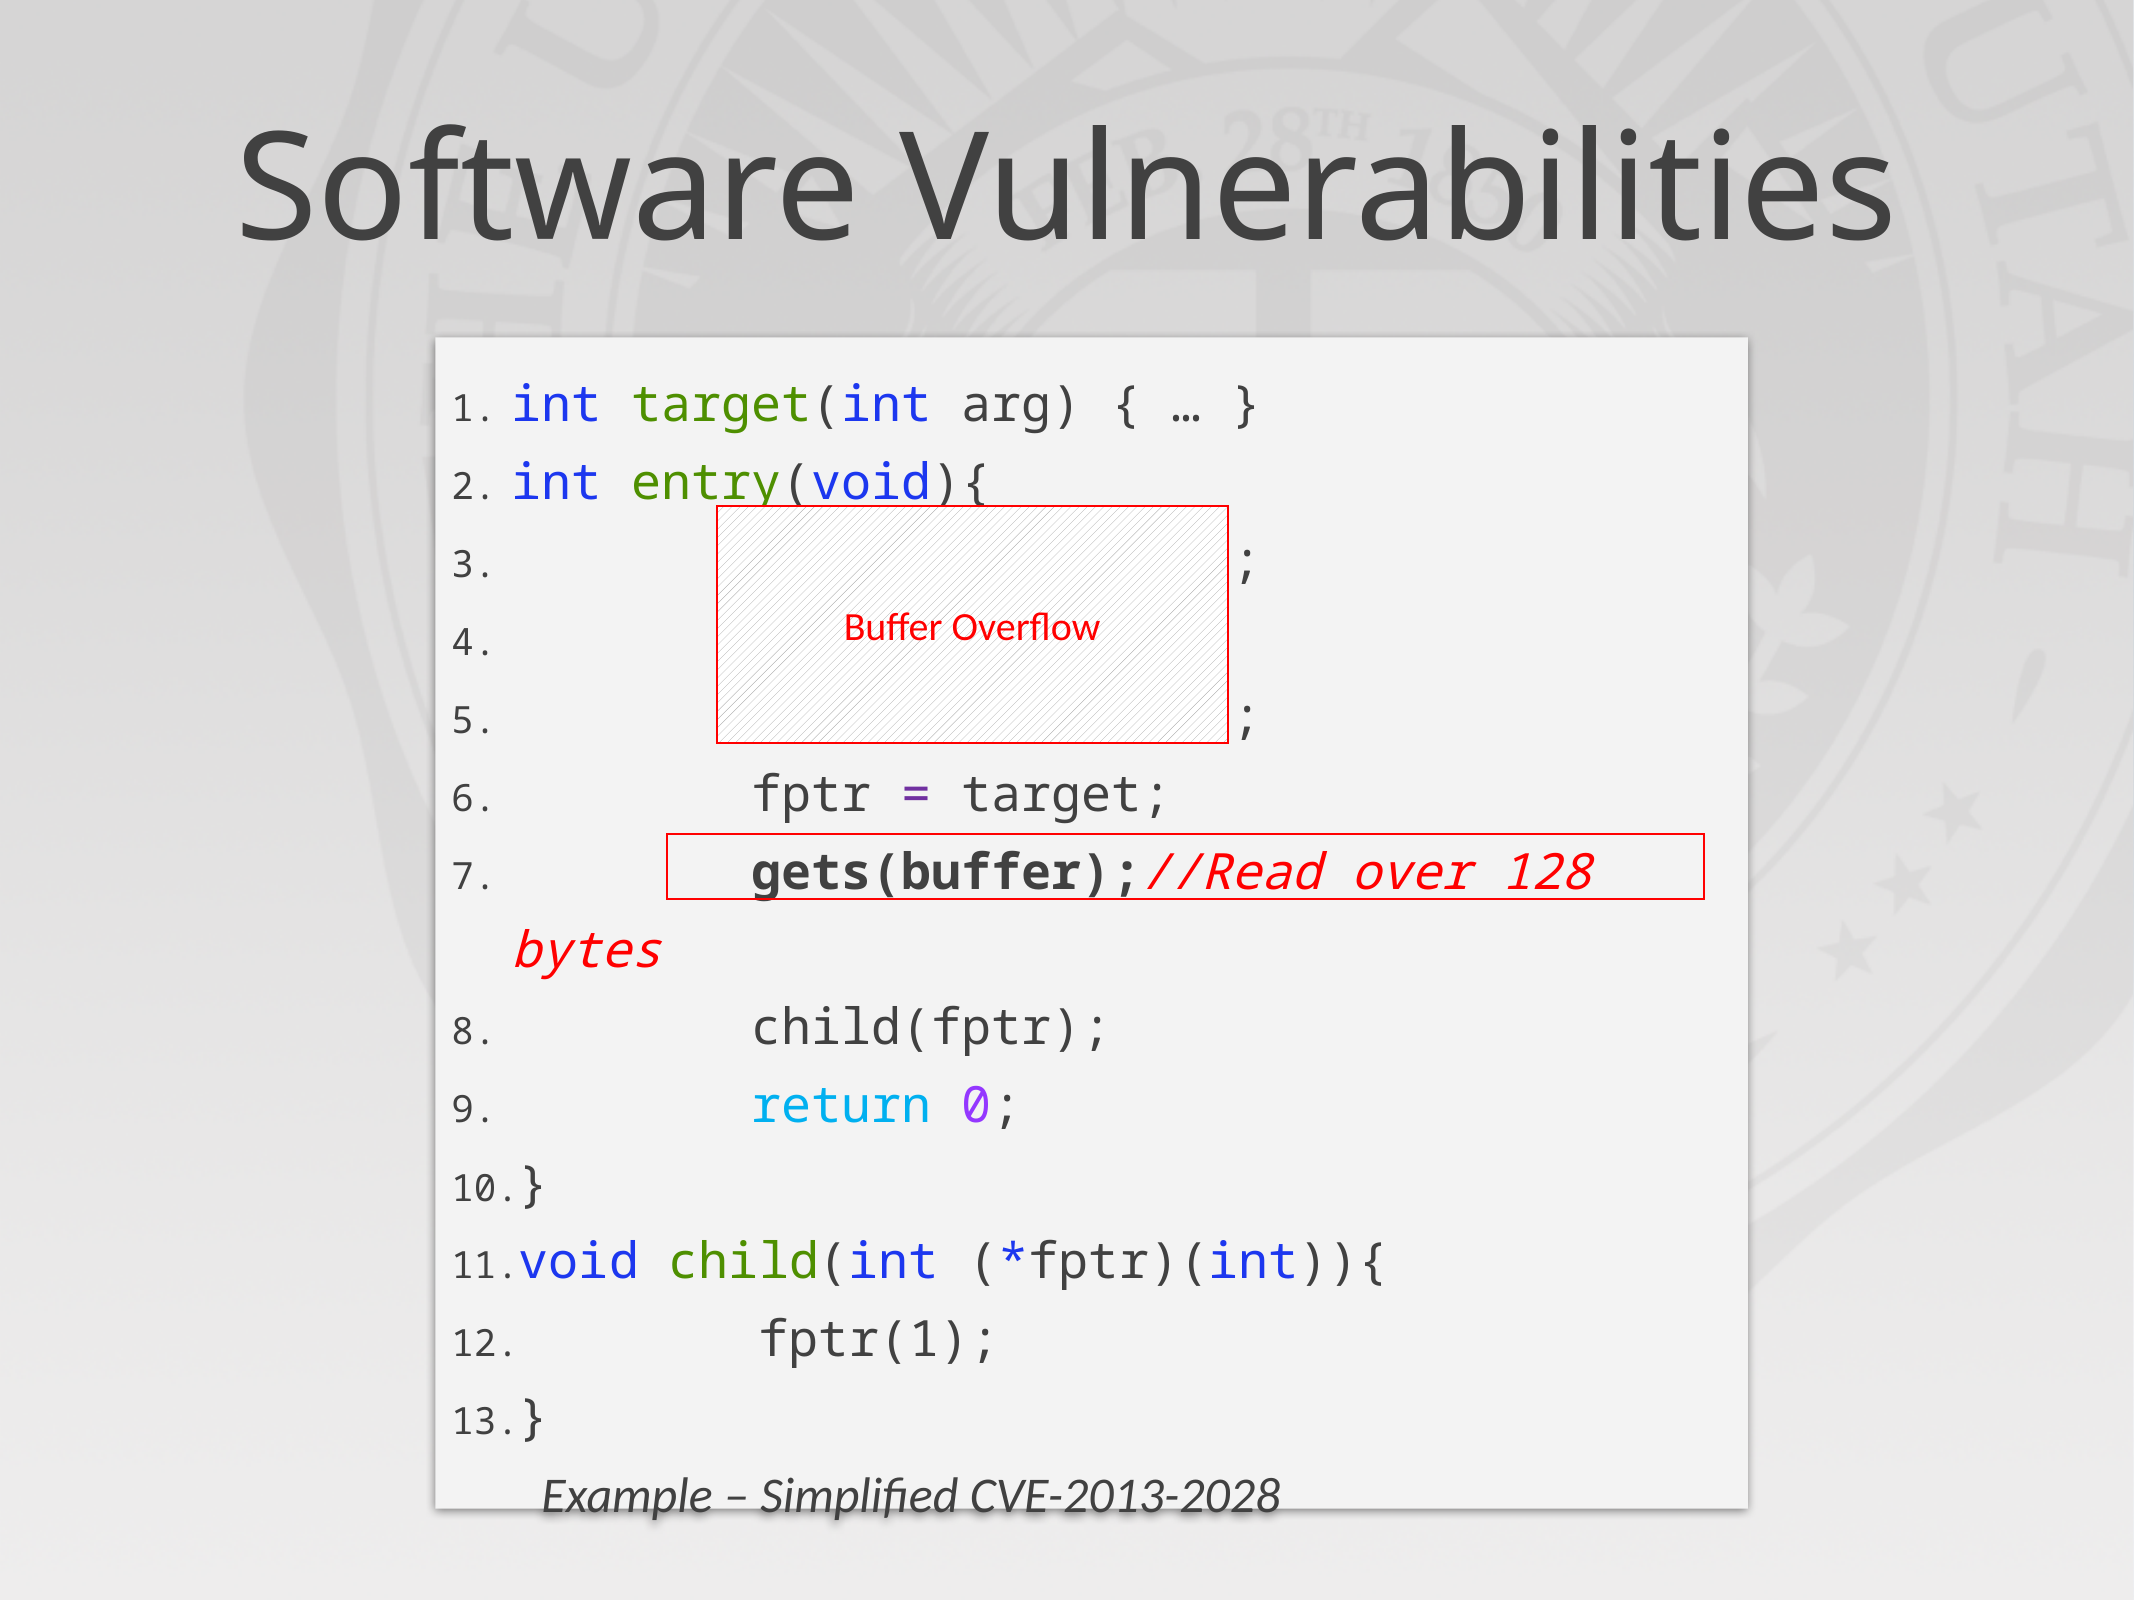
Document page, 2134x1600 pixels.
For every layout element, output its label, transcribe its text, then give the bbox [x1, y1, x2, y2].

picture [0, 0, 2134, 1600]
title Software Vulnerabilities [58, 0, 2075, 380]
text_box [435, 337, 1748, 1509]
